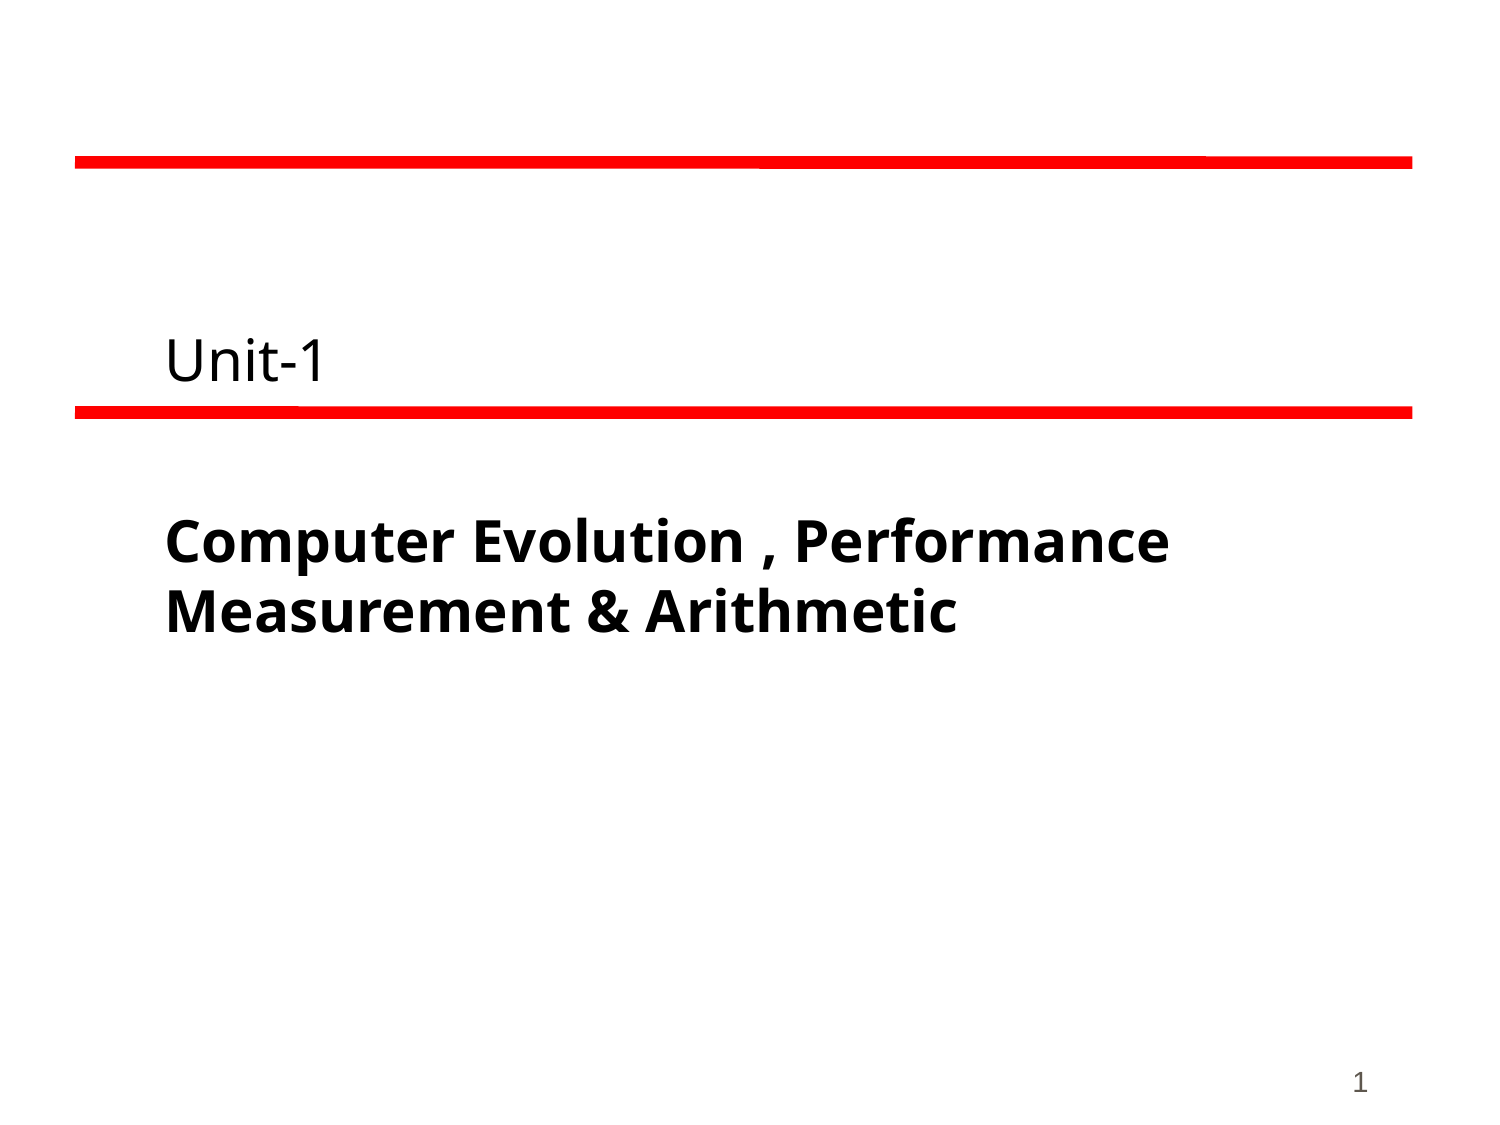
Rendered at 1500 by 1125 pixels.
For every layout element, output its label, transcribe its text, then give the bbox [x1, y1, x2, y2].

text_box Computer Evolution , Performance Measurement & Arithmetic [150, 496, 1200, 788]
text_box Unit-1 [149, 87, 1417, 400]
text_box 1 [1083, 1021, 1384, 1107]
